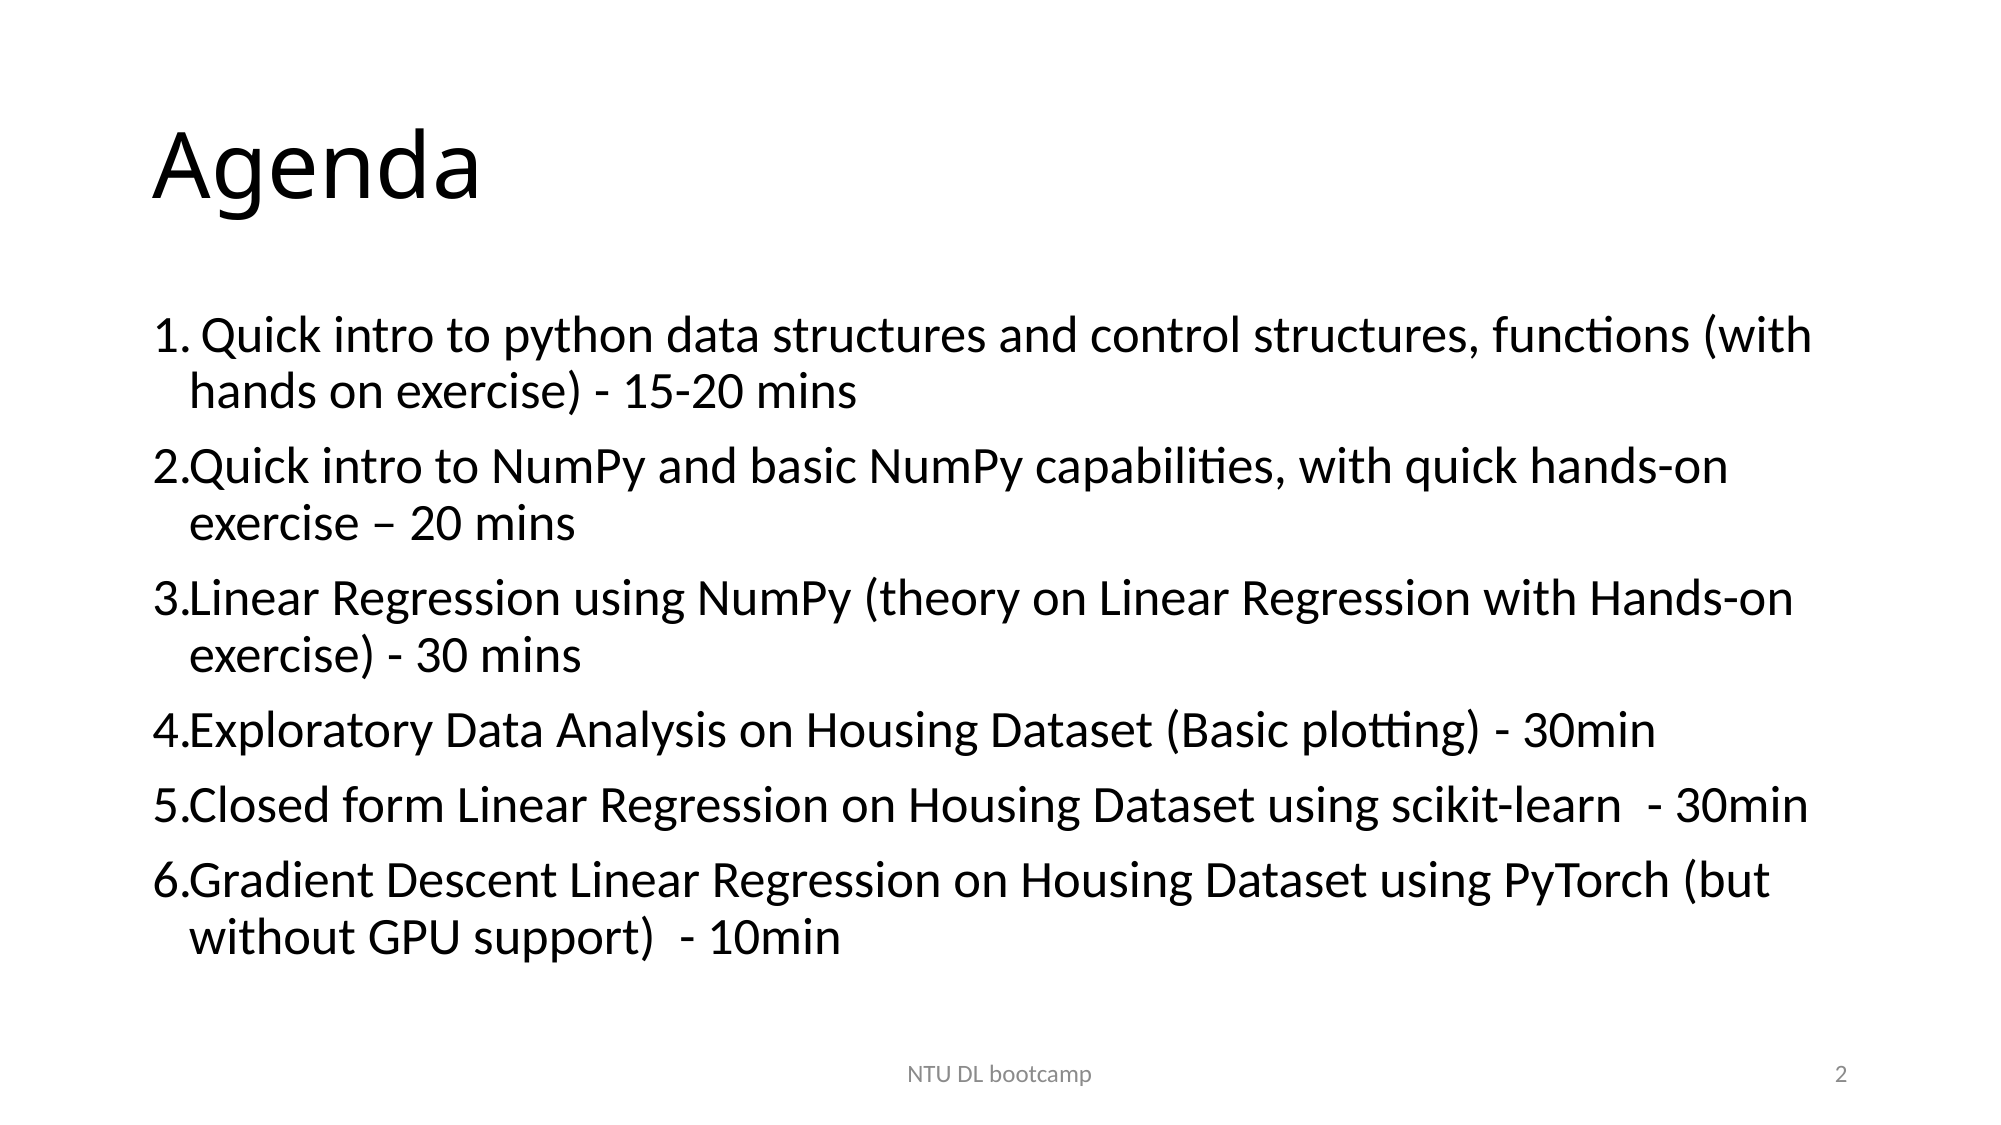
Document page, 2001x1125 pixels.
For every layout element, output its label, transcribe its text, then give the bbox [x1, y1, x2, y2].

list Quick intro to python data structures and control structures, functions (with hands on exercise) - 15-20 mins Quick intro to NumPy and basic NumPy capabilities, with quick hands-on exercise – 20 mins Linear Regression using NumPy (theory on Linear Regression with Hands-on exercise) - 30 mins Exploratory Data Analysis on Housing Dataset (Basic plotting) - 30min Closed form Linear Regression on Housing Dataset using scikit-learn - 30min Gradient Descent Linear Regression on Housing Dataset using PyTorch (but without GPU support) - 10min [137, 299, 1842, 1014]
footer NTU DL bootcamp [662, 1042, 1338, 1103]
slide_number 2 [1412, 1042, 1863, 1103]
title Agenda [137, 59, 1863, 278]
